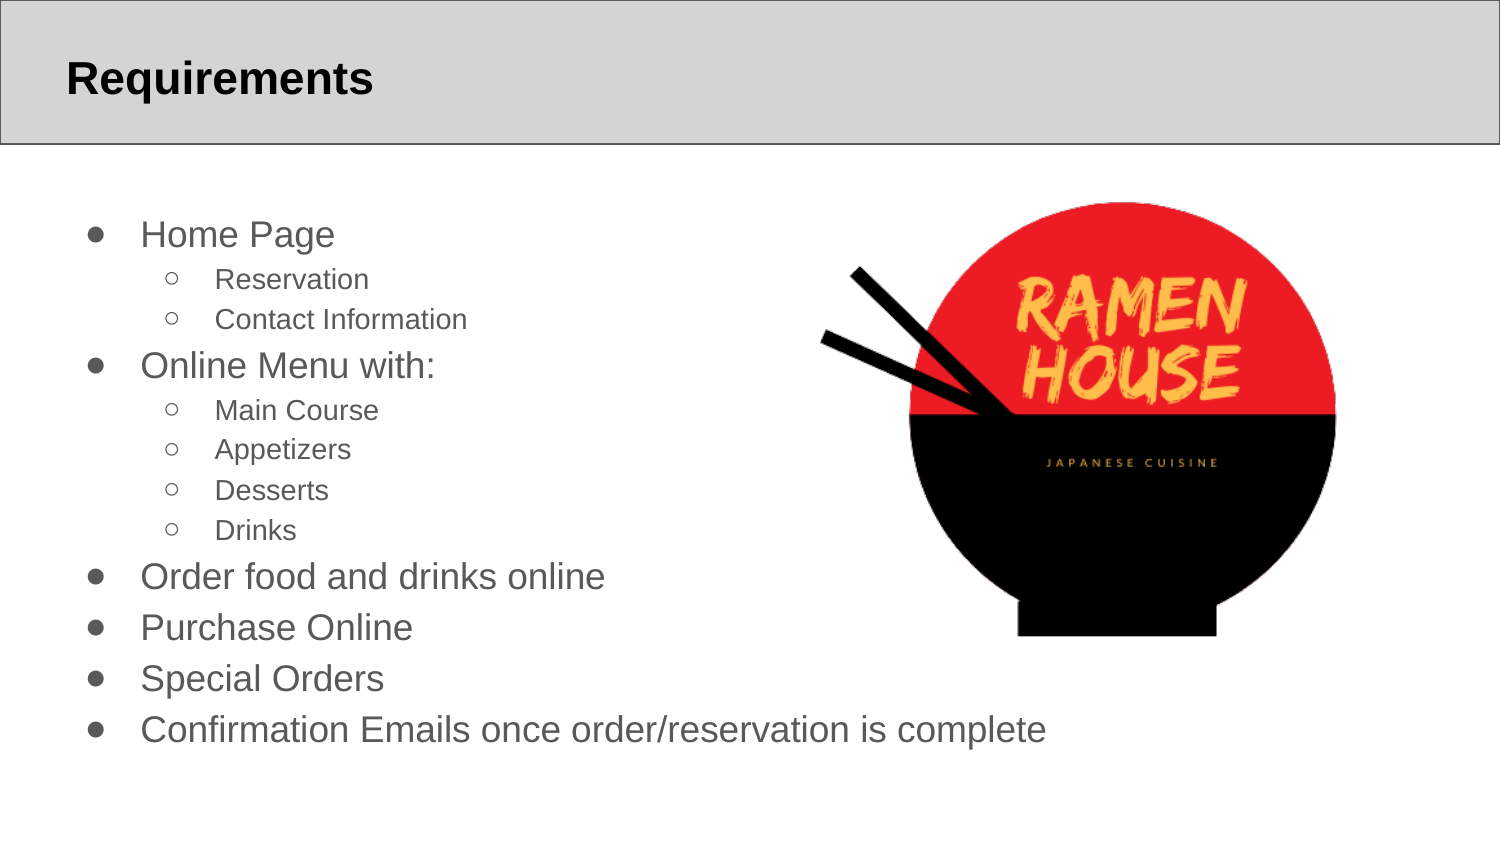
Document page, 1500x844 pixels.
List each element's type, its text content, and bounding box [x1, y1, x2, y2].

list Home Page Reservation Contact Information Online Menu with: Main Course Appetizers Desserts Drinks Order food and drinks online Purchase Online Special Orders Confirmation Emails once order/reservation is complete [51, 189, 1449, 771]
title Requirements [51, 25, 1449, 120]
text_box [0, 0, 1500, 145]
picture [820, 196, 1342, 648]
